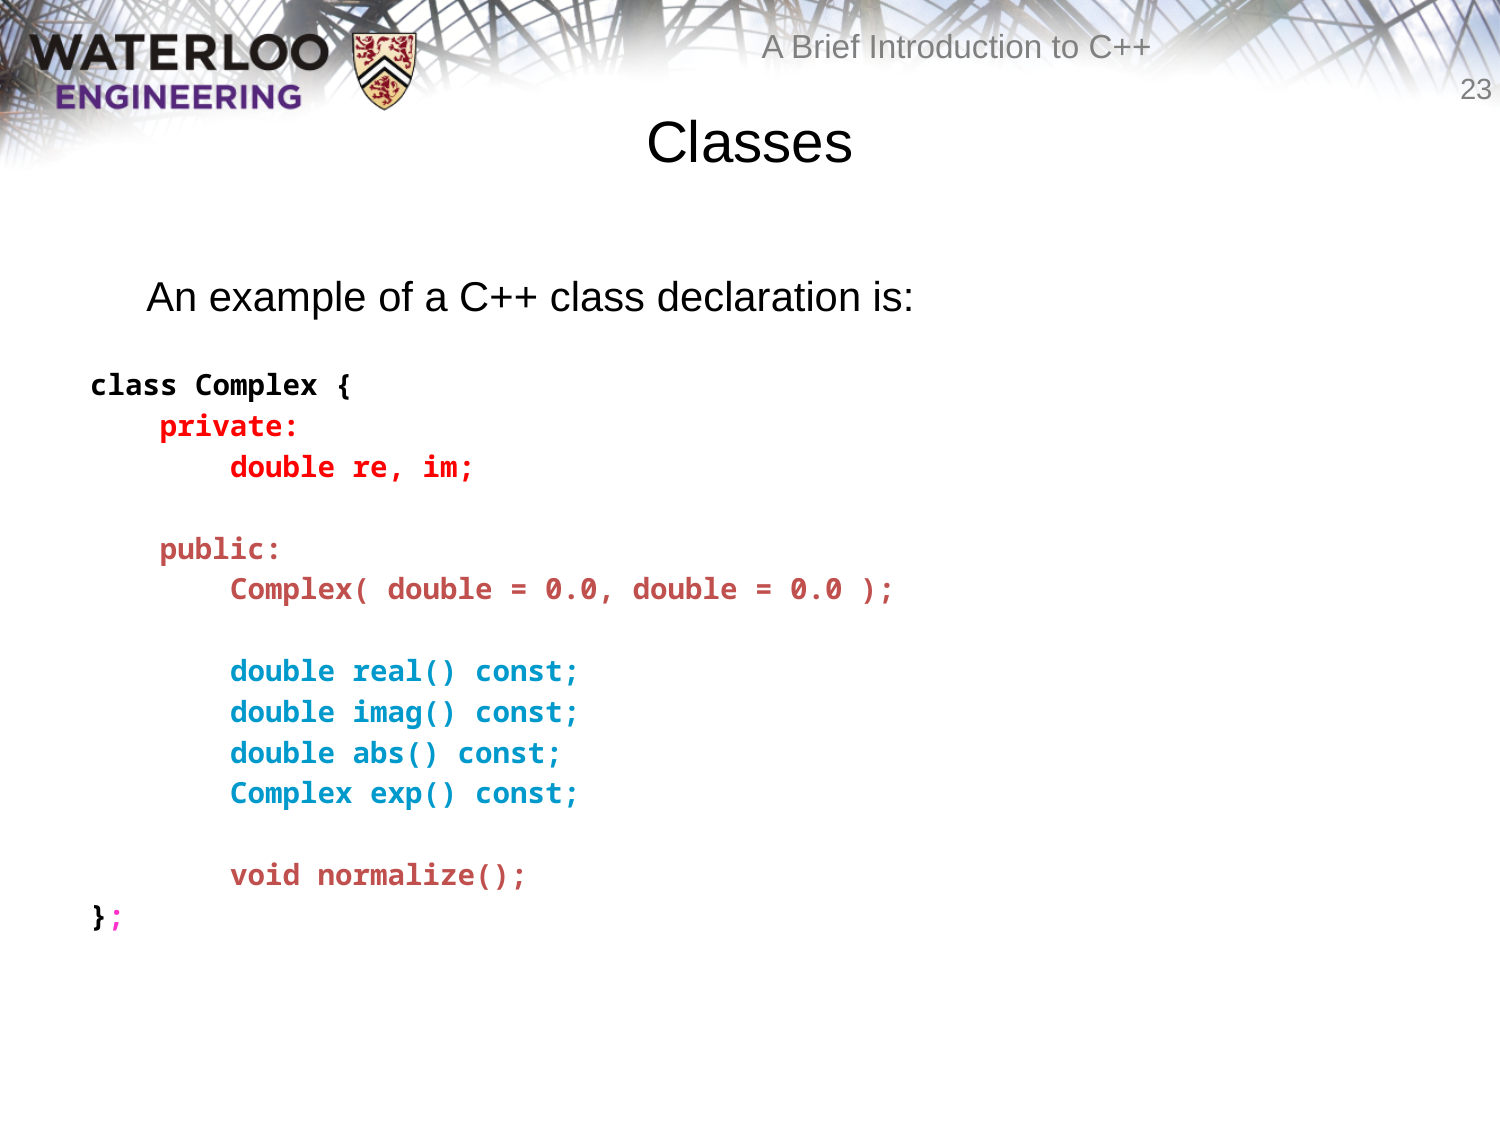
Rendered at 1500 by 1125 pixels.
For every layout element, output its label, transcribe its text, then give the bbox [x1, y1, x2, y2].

title Classes [74, 44, 1426, 233]
list An example of a C++ class declaration is: class Complex { private: double re, im; public: Complex( double = 0.0, double = 0.0 ); double real() const; double imag() const; double abs() const; Complex exp() const; void normalize(); }; [74, 262, 1426, 1006]
picture [0, 0, 1500, 1125]
